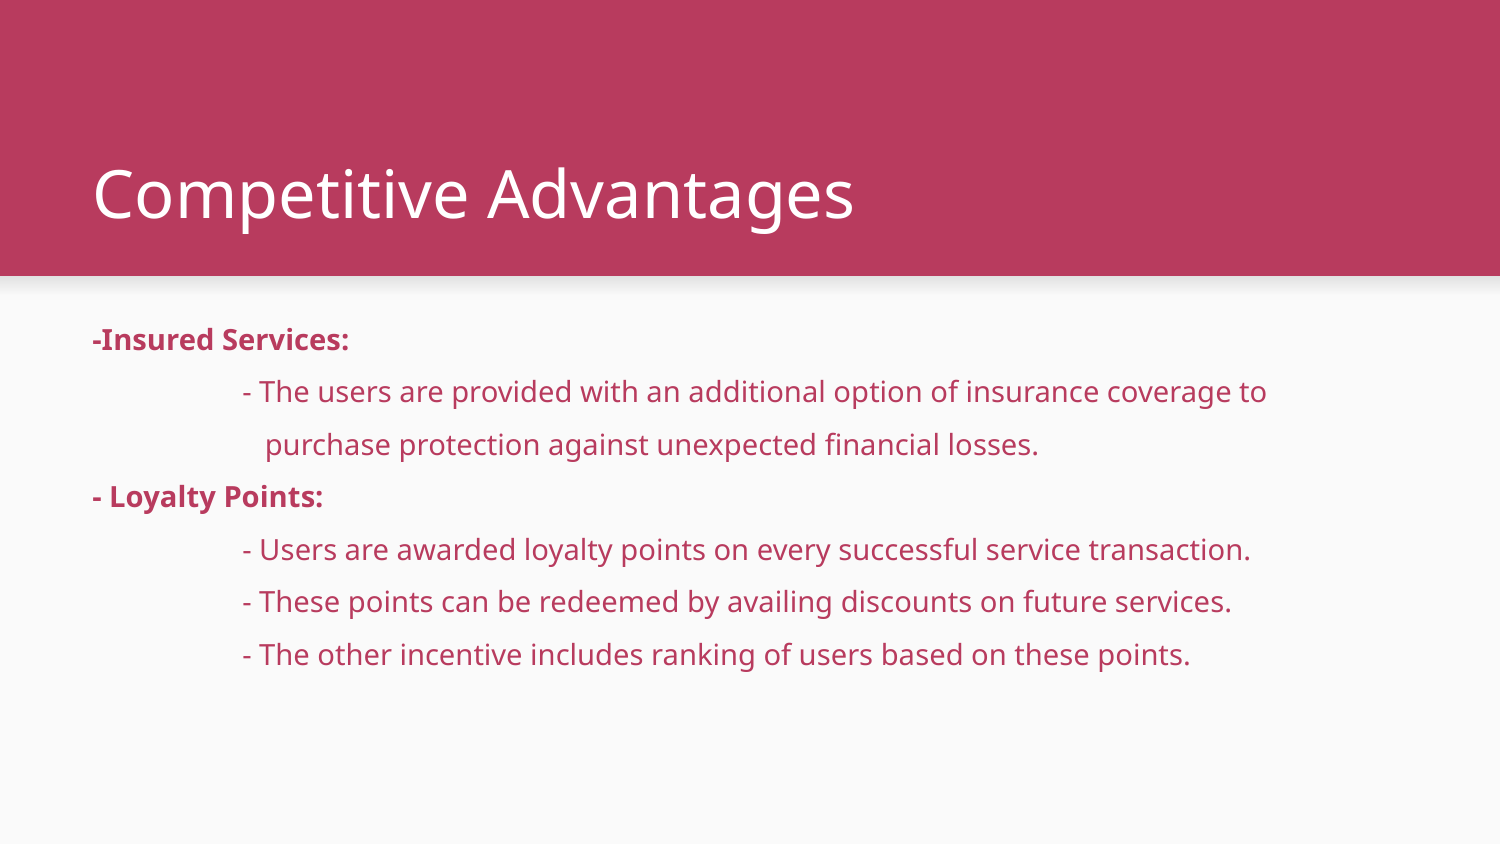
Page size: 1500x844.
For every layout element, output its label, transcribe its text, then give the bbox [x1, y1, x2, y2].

text_box -Insured Services: - The users are provided with an additional option of insurance coverage to purchase protection against unexpected financial losses. - Loyalty Points: - Users are awarded loyalty points on every successful service transaction. - These points can be redeemed by availing discounts on future services. - The other incentive includes ranking of users based on these points. [77, 288, 1347, 686]
title Competitive Advantages [77, 121, 1427, 248]
